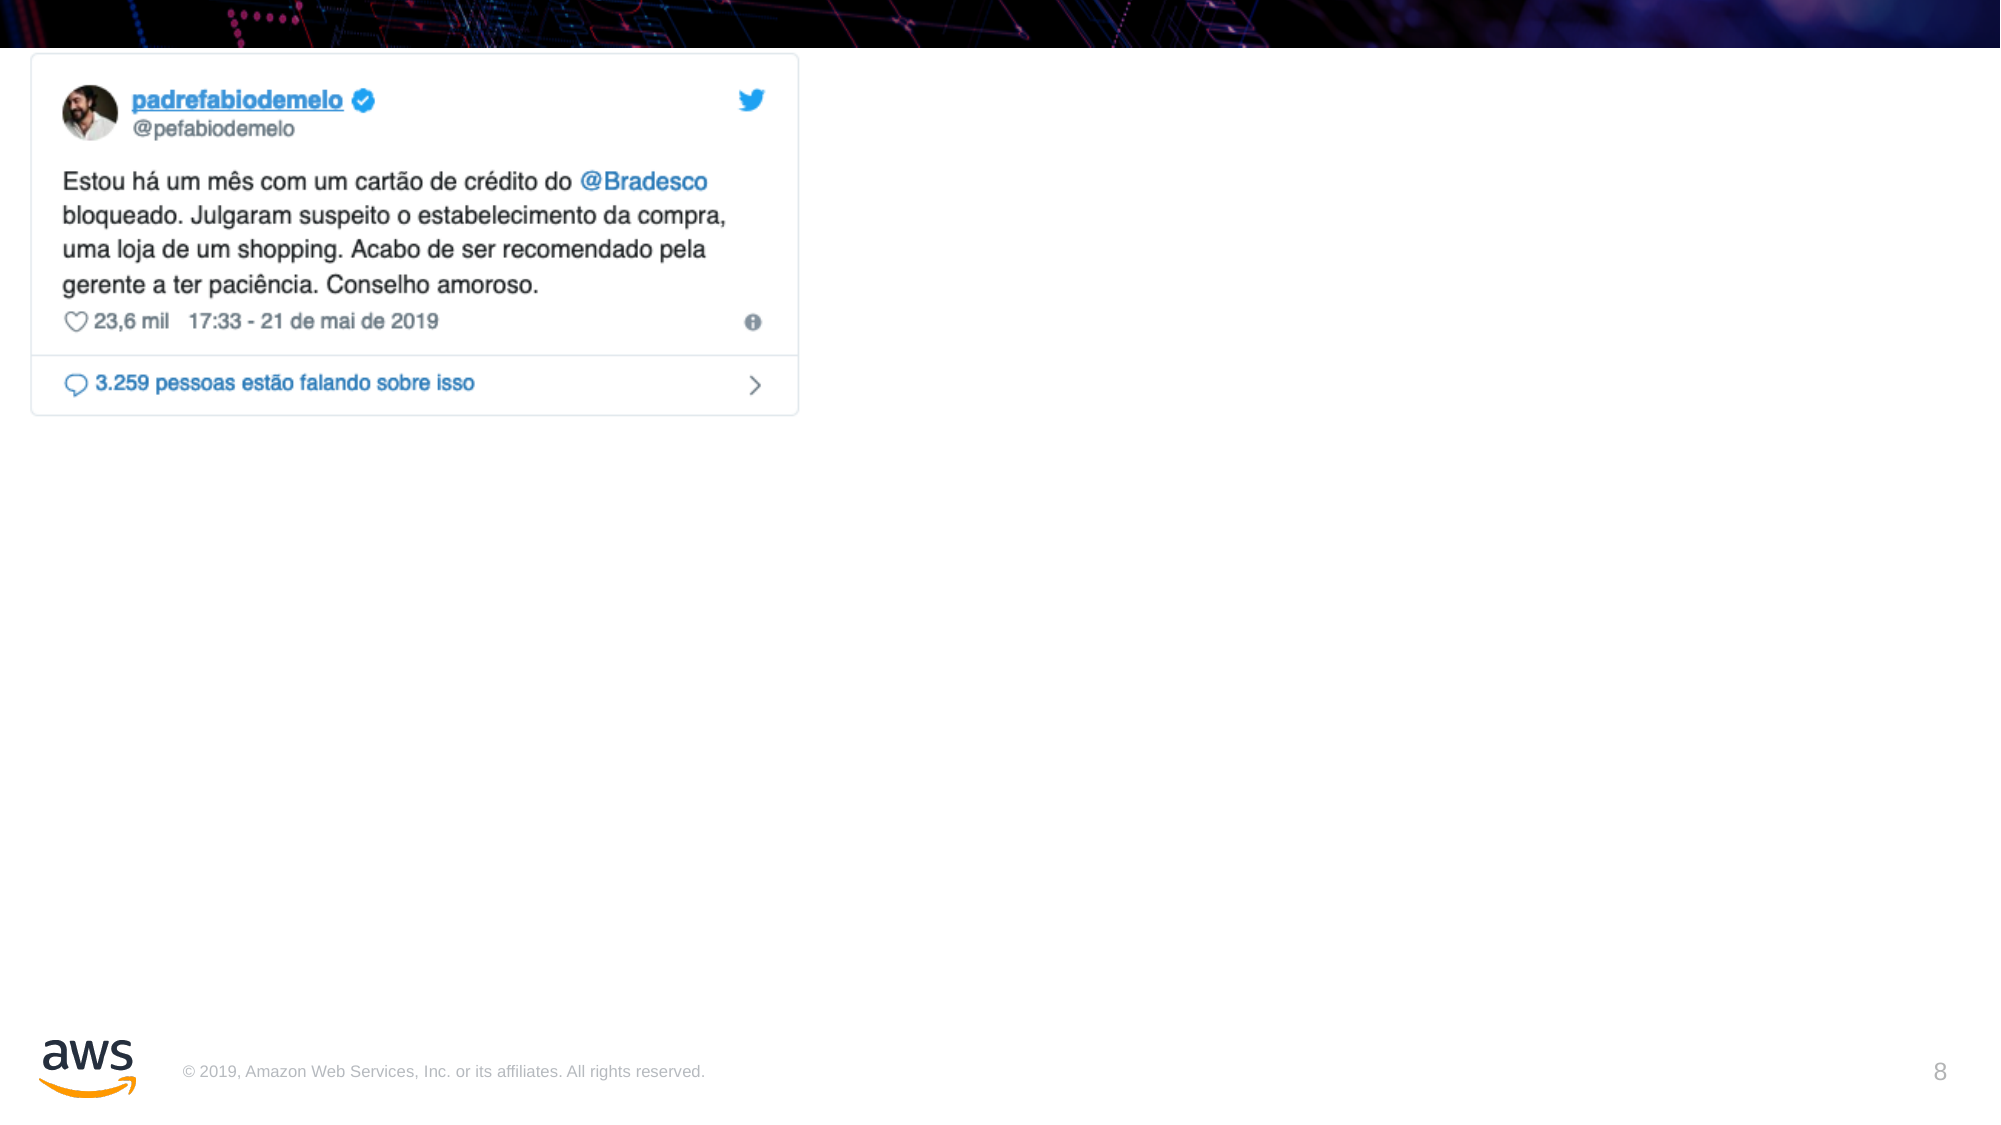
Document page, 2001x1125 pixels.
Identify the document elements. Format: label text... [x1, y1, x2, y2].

slide_number 8 [1512, 1040, 1963, 1101]
picture [29, 50, 801, 418]
picture [0, 0, 2000, 48]
picture [39, 1040, 136, 1098]
